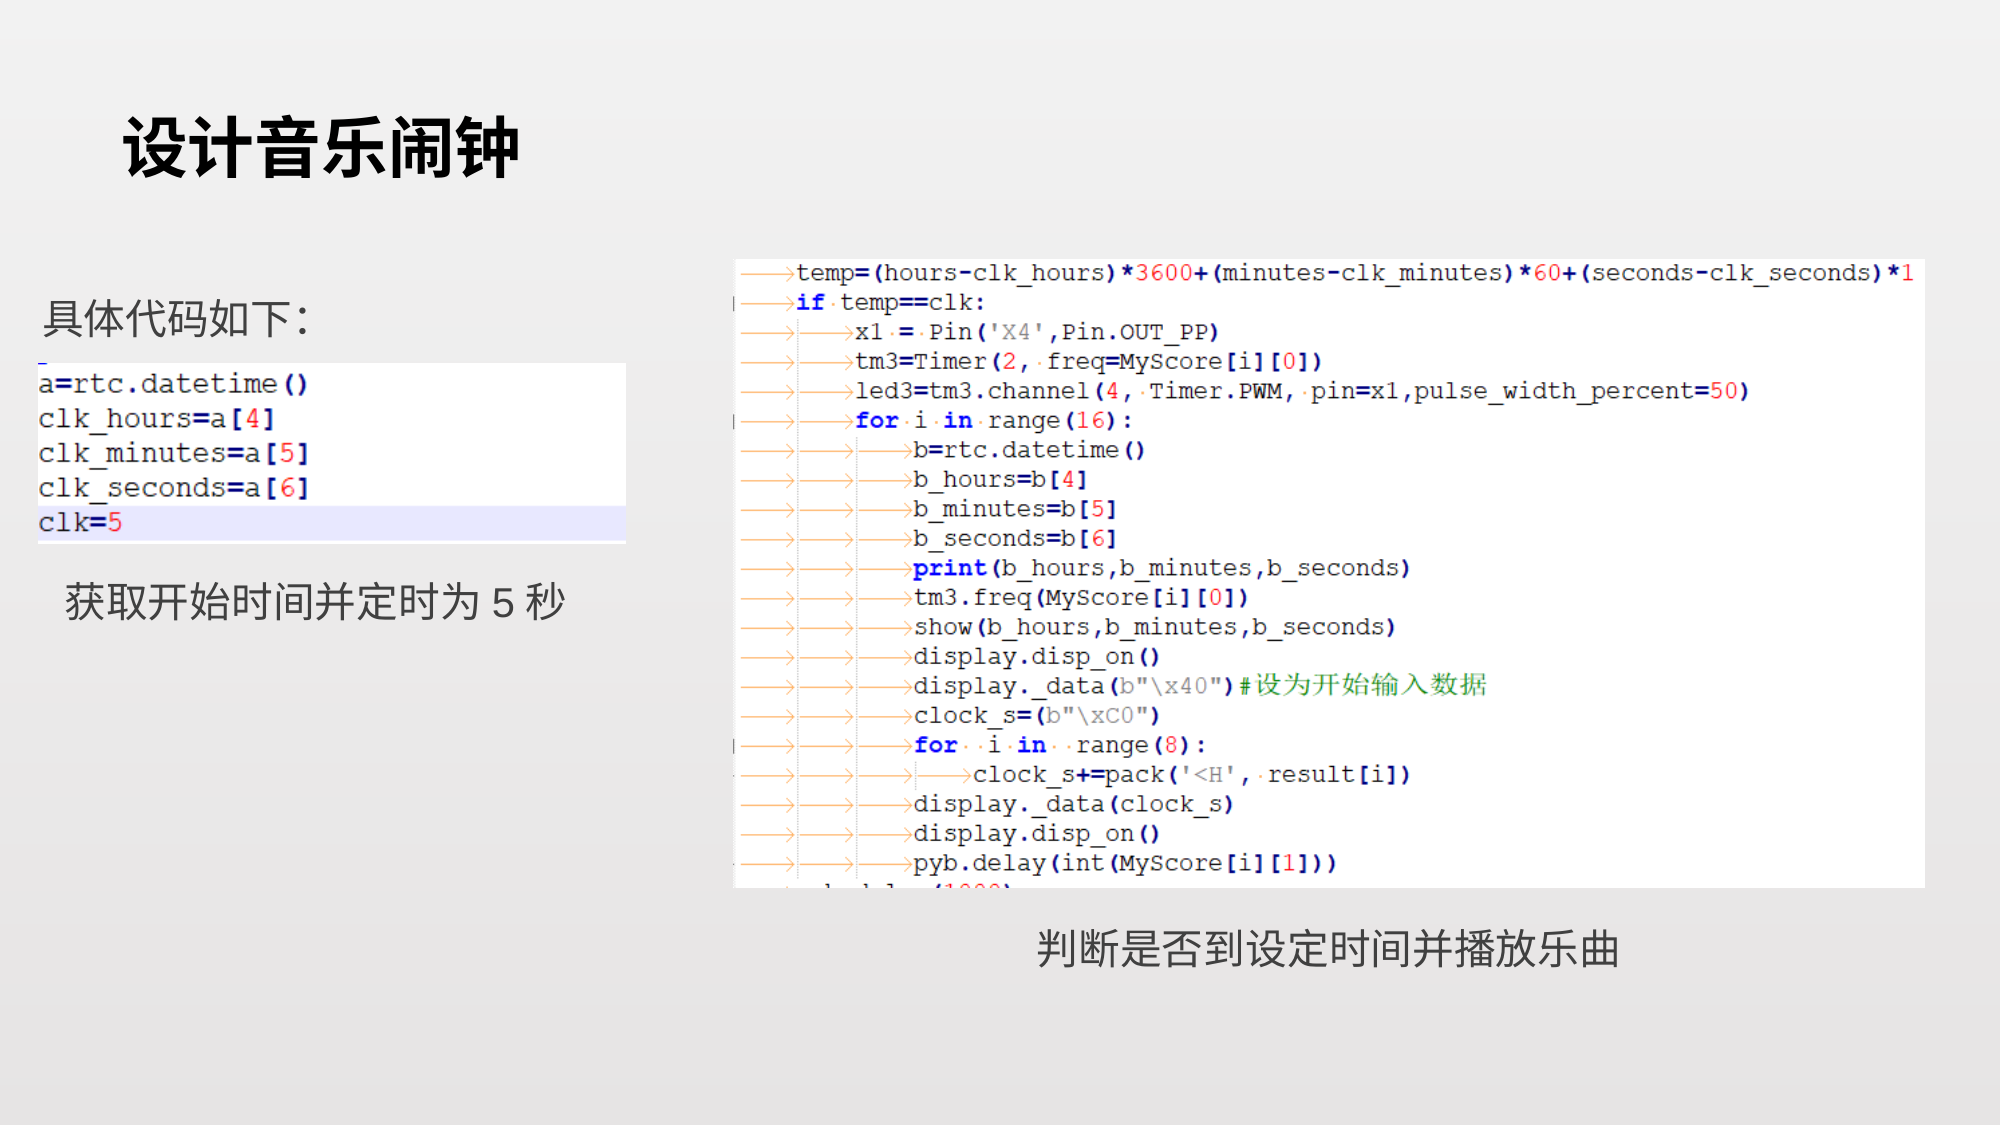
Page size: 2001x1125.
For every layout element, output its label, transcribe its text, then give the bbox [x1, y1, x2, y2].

list 具体代码如下： [27, 260, 1957, 903]
list 获取开始时间并定时为5秒 [27, 543, 605, 692]
picture [37, 363, 626, 544]
picture [733, 259, 1925, 888]
title 设计音乐闹钟 [106, 42, 1832, 260]
list 判断是否到设定时间并播放乐曲 [1015, 890, 1643, 1039]
